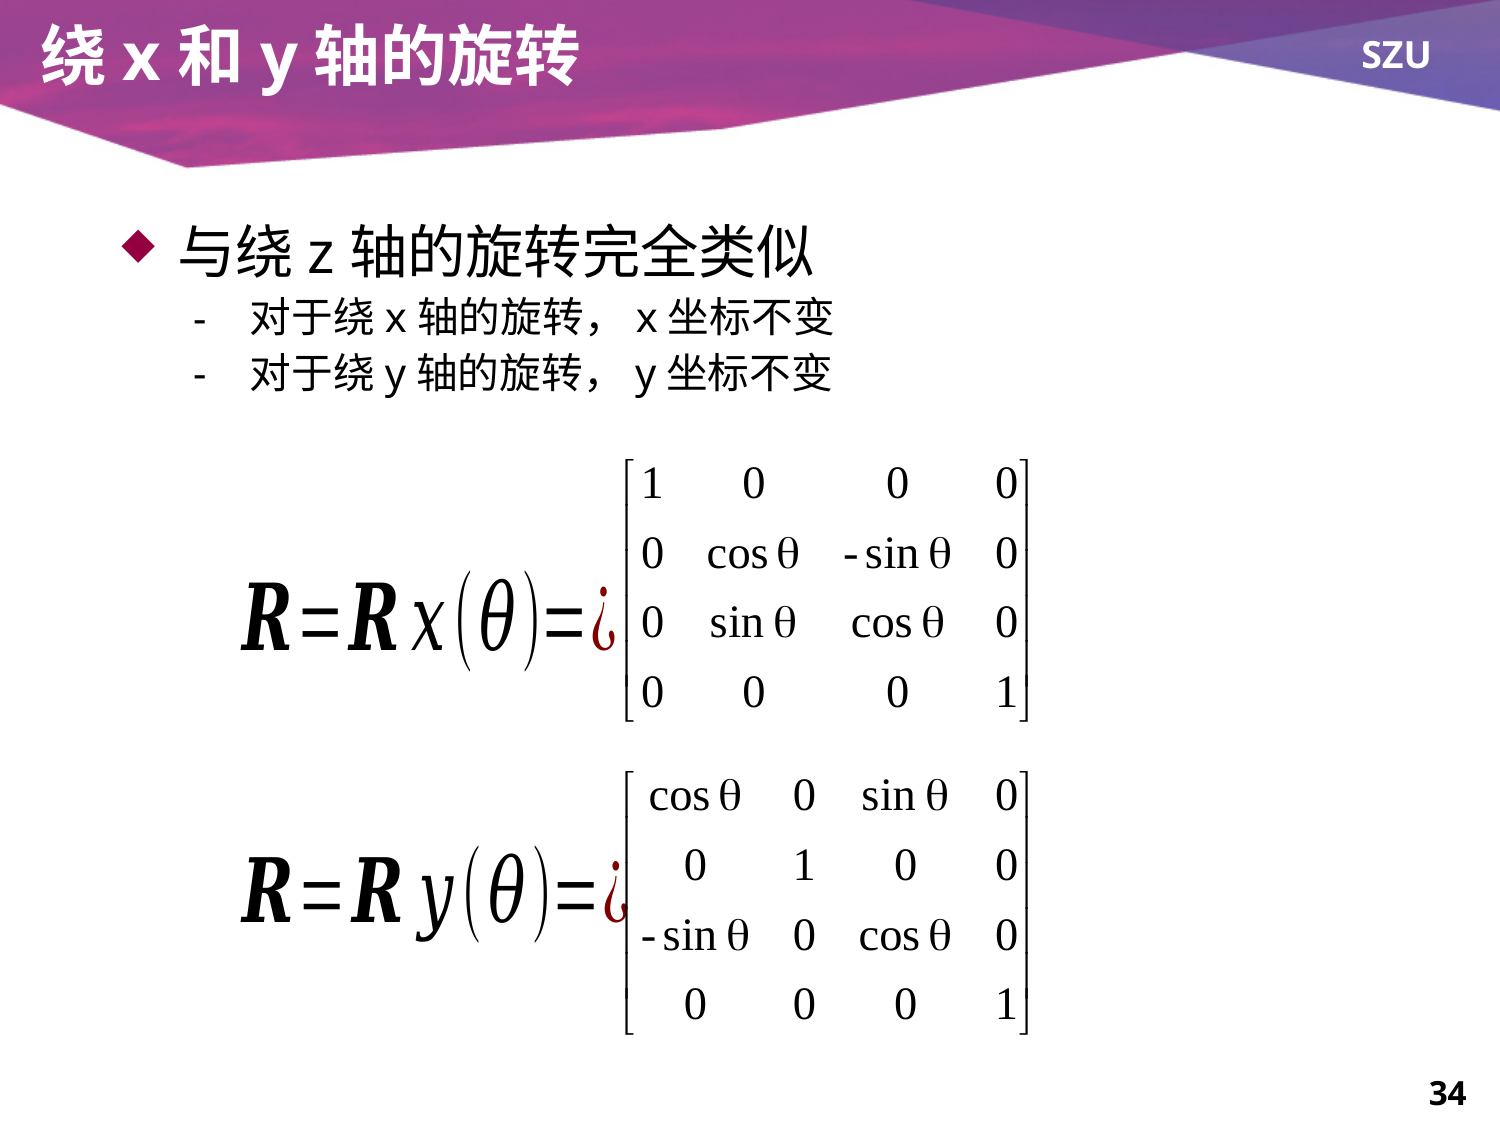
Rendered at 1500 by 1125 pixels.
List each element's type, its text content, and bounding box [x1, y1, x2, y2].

title 绕x和y轴的旋转 [25, 15, 1320, 104]
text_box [614, 763, 1045, 1043]
slide_number 34 [1384, 1065, 1500, 1125]
picture [0, 0, 1500, 1125]
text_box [615, 451, 1045, 731]
list 与绕z轴的旋转完全类似 对于绕x轴的旋转，x坐标不变 对于绕y轴的旋转，y坐标不变 [103, 216, 1397, 930]
